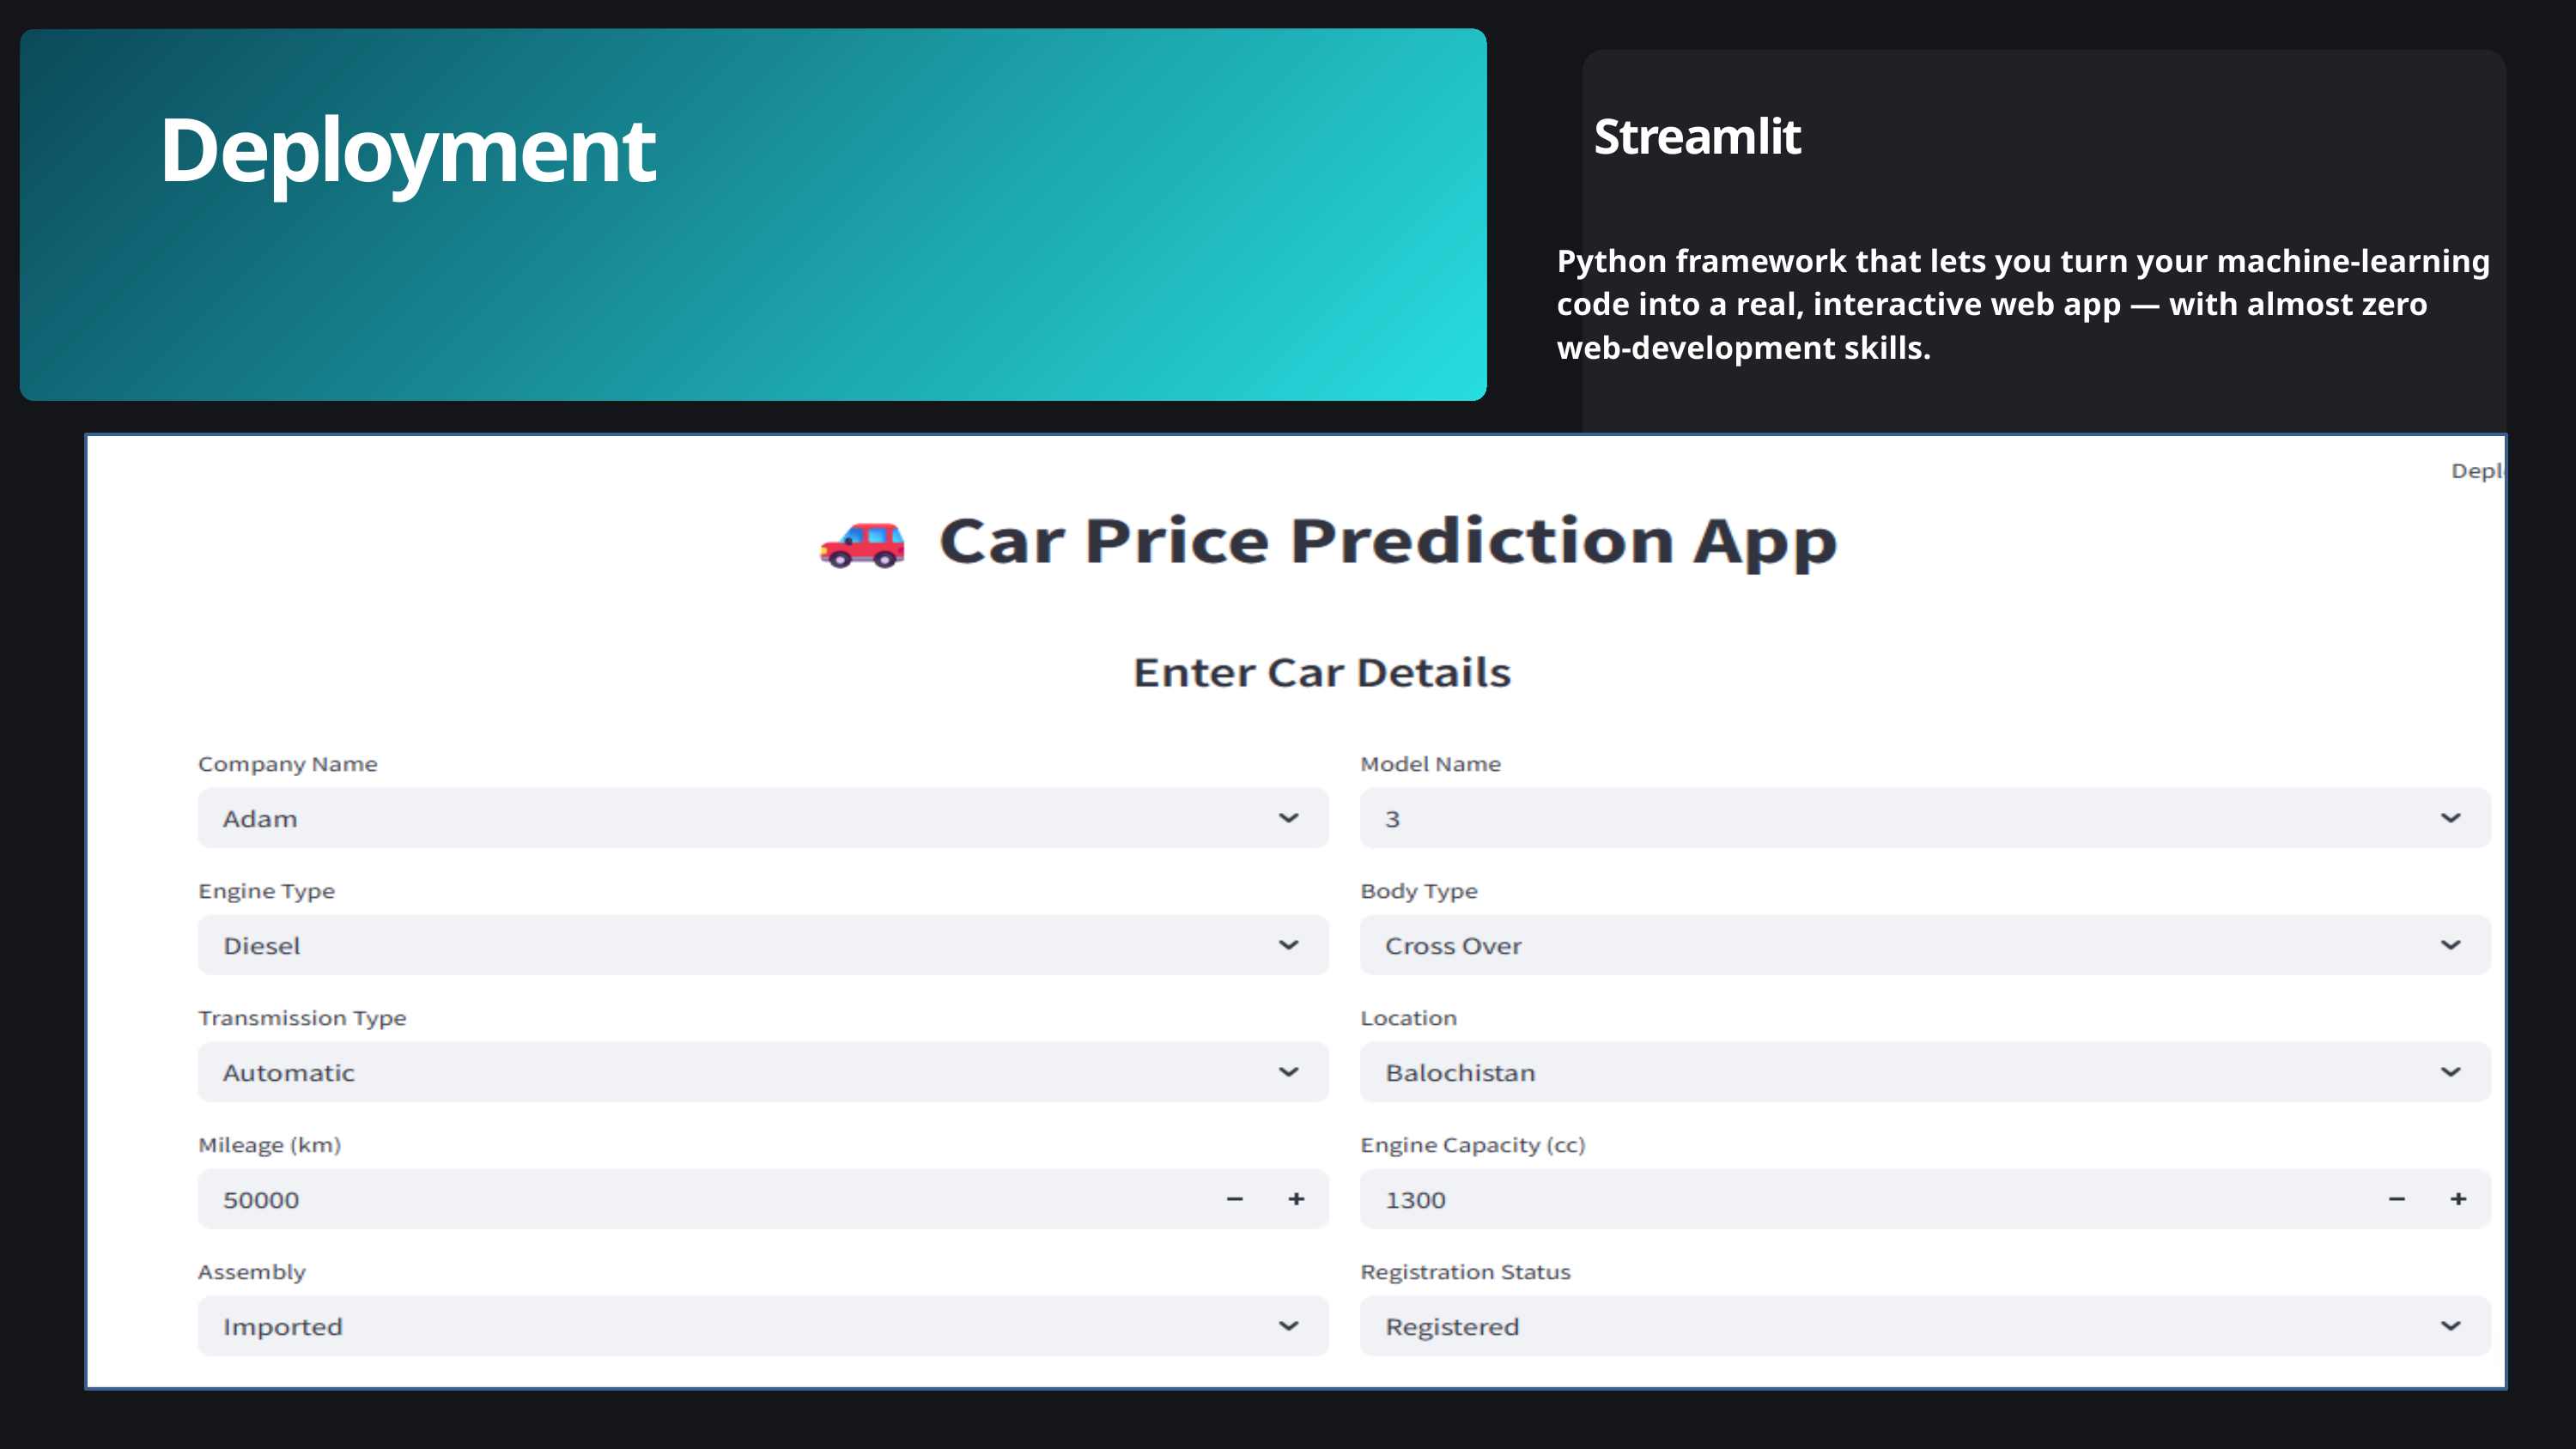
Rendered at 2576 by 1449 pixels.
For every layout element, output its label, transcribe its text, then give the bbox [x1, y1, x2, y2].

text_box Python framework that lets you turn your machine-learning code into a real, interactive web app — with almost zero web-development skills. [1557, 234, 1577, 366]
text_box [20, 28, 1487, 401]
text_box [1582, 49, 2507, 565]
text_box [84, 433, 2508, 1391]
